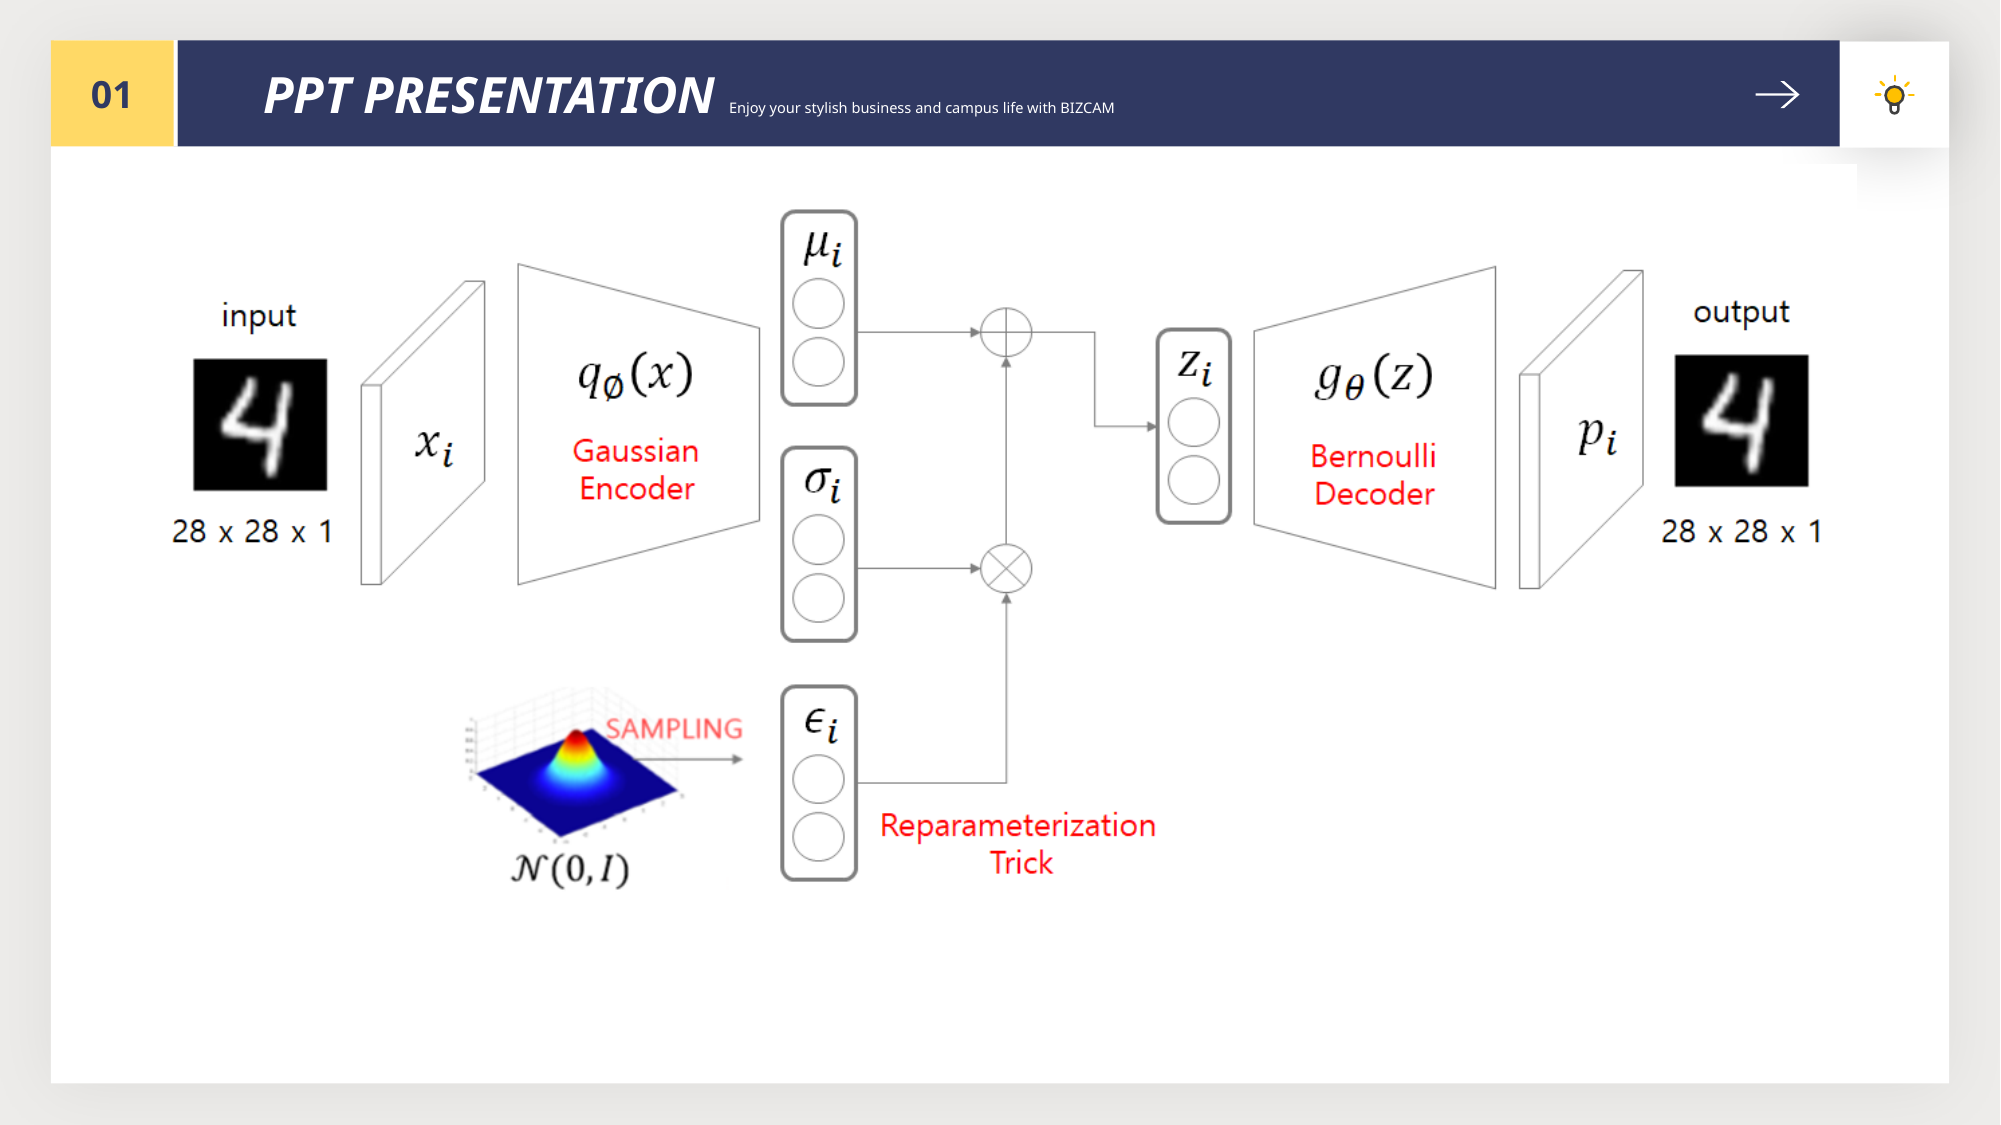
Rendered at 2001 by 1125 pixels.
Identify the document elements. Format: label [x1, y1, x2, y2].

text_box [50, 40, 1950, 1084]
picture [157, 164, 1857, 961]
